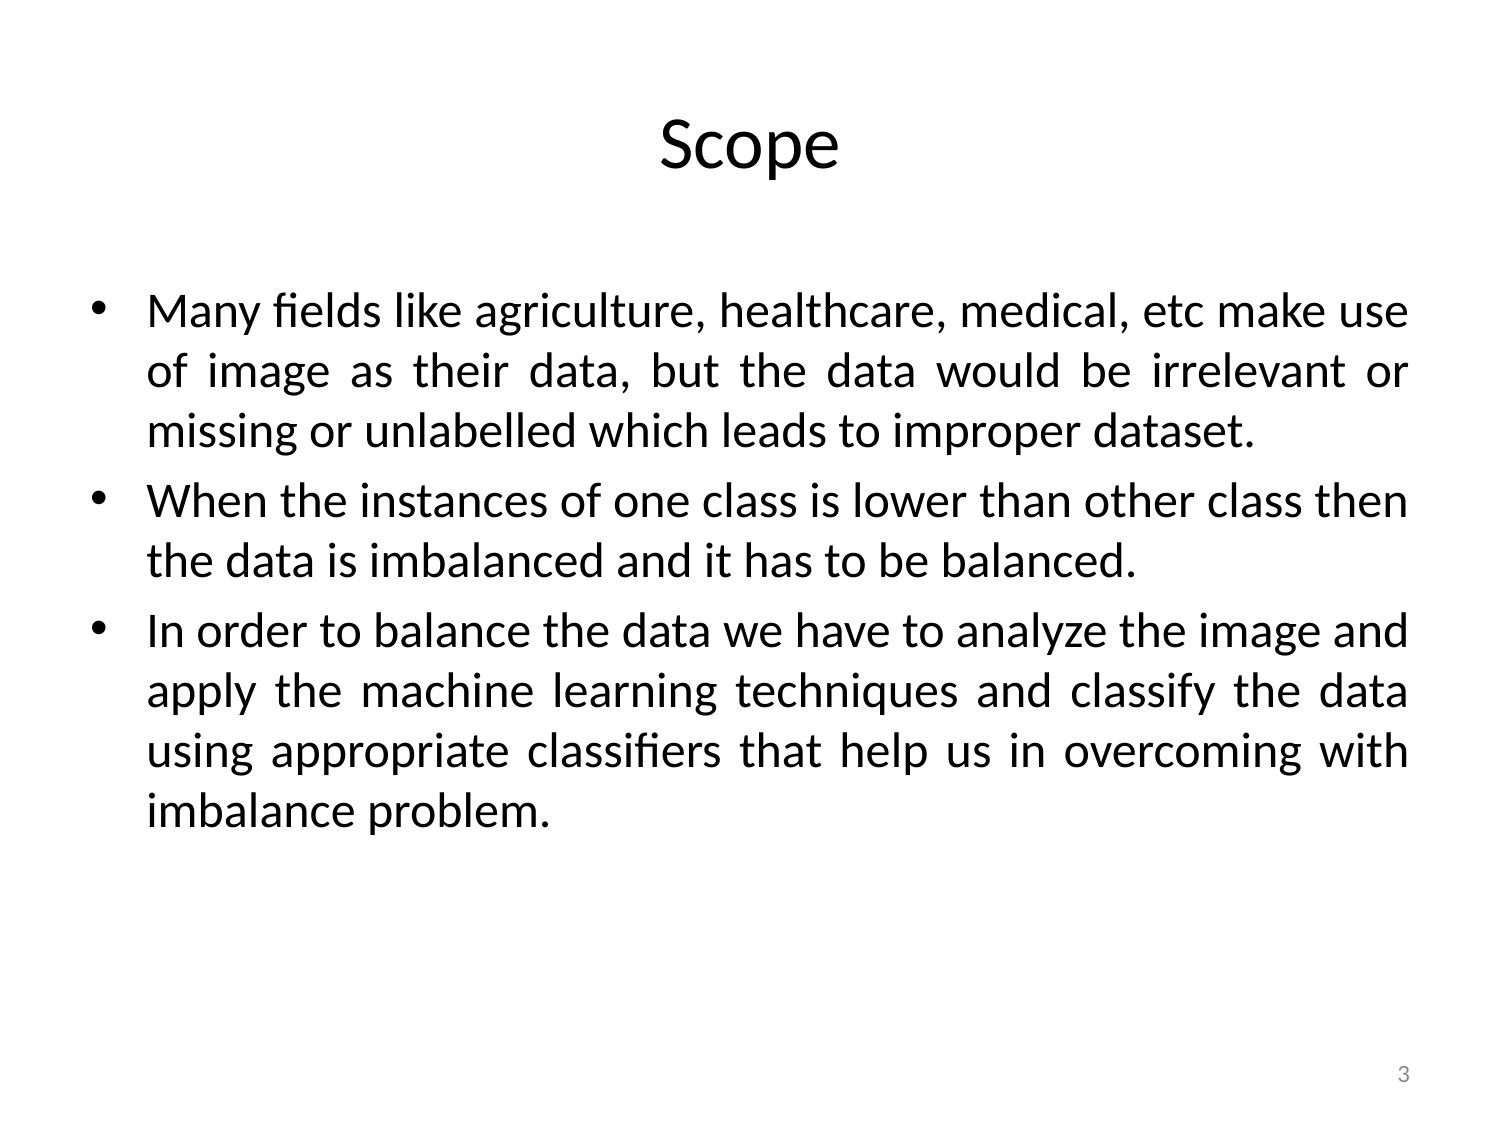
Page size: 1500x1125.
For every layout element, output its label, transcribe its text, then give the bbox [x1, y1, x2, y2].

title Scope [75, 45, 1425, 233]
list Many fields like agriculture, healthcare, medical, etc make use of image as their data, but the data would be irrelevant or missing or unlabelled which leads to improper dataset. When the instances of one class is lower than other class then the data is imbalanced and it has to be balanced. In order to balance the data we have to analyze the image and apply the machine learning techniques and classify the data using appropriate classifiers that help us in overcoming with imbalance problem. [75, 270, 1425, 1013]
slide_number 3 [1074, 1042, 1425, 1103]
